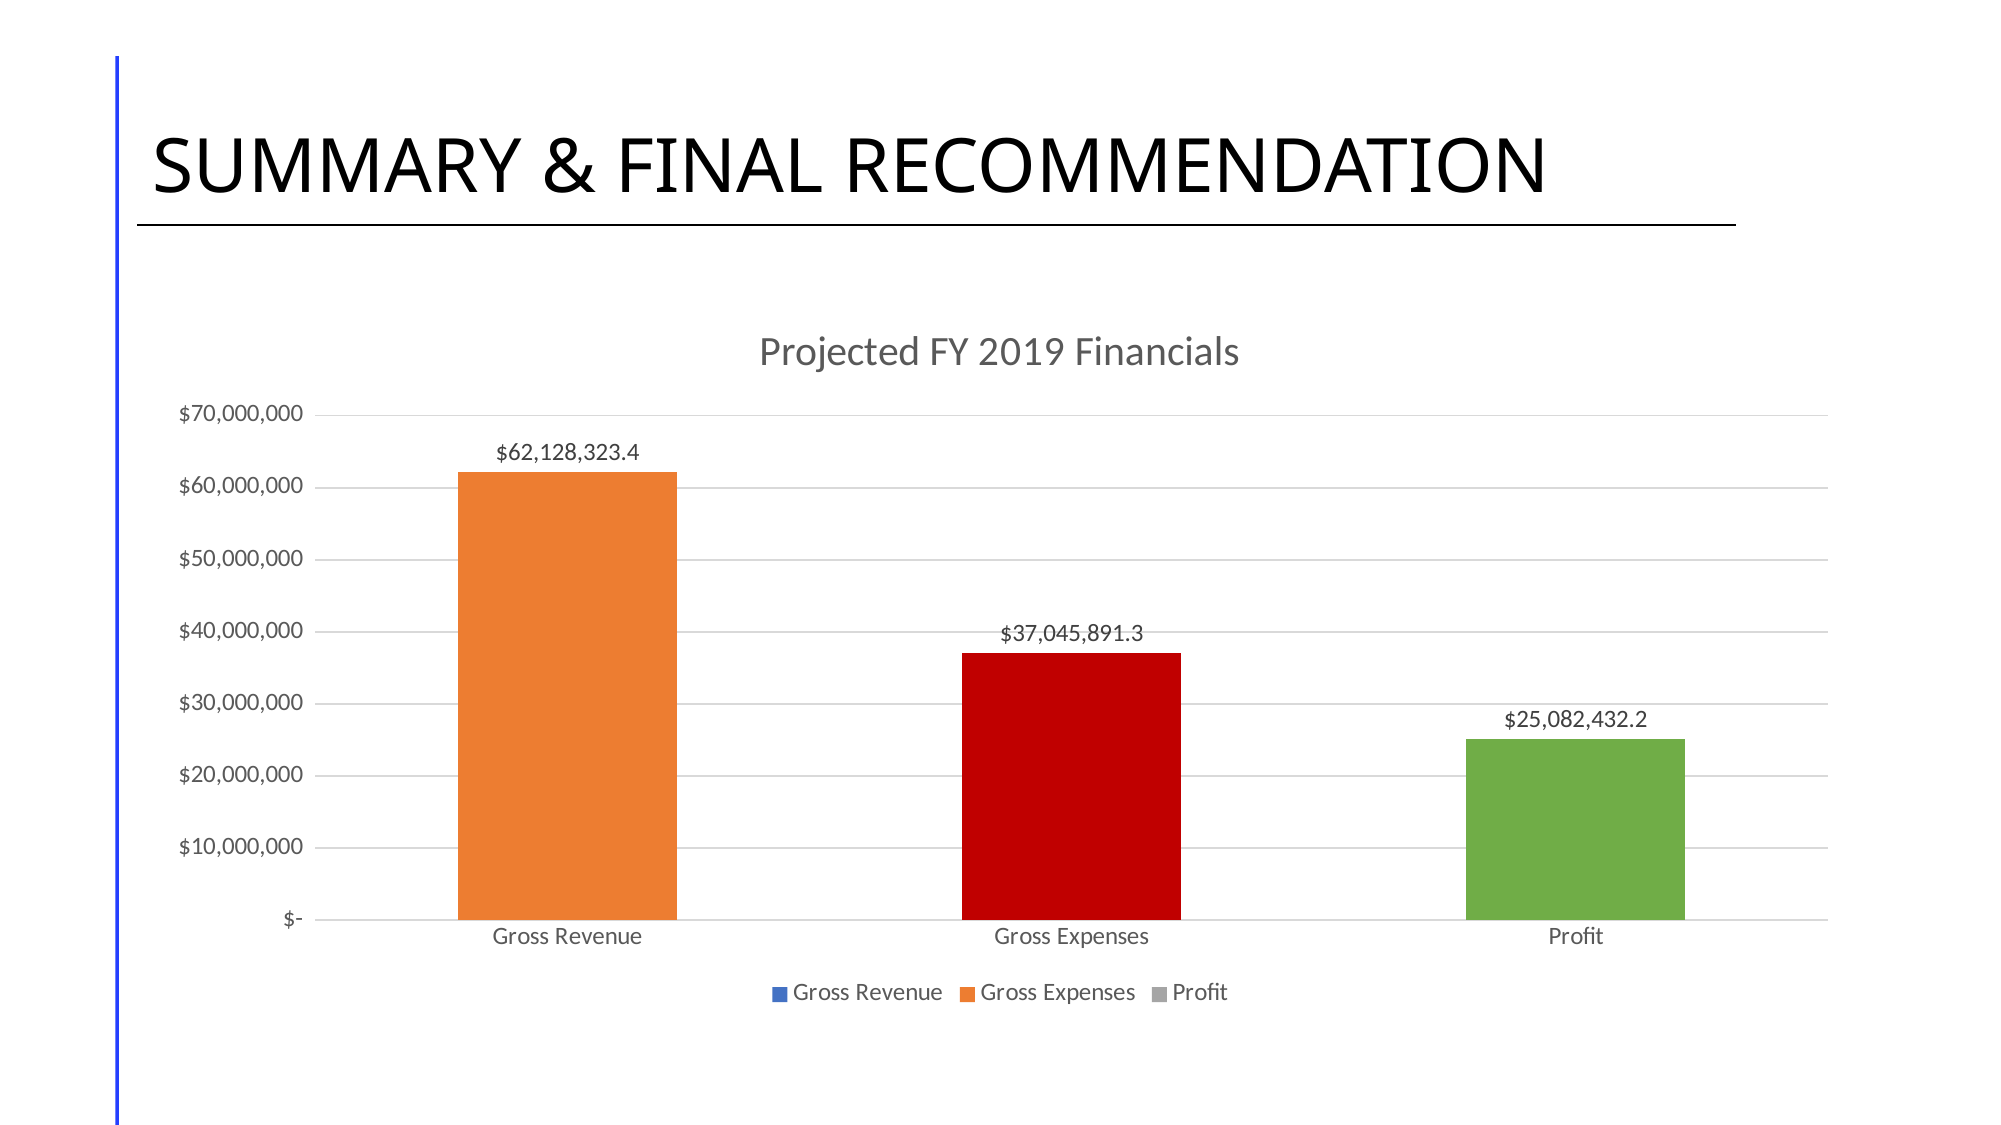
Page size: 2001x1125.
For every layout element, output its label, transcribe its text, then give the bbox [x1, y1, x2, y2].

chart [137, 299, 1863, 1014]
title SUMMARY & FINAL RECOMMENDATION [137, 59, 1863, 278]
